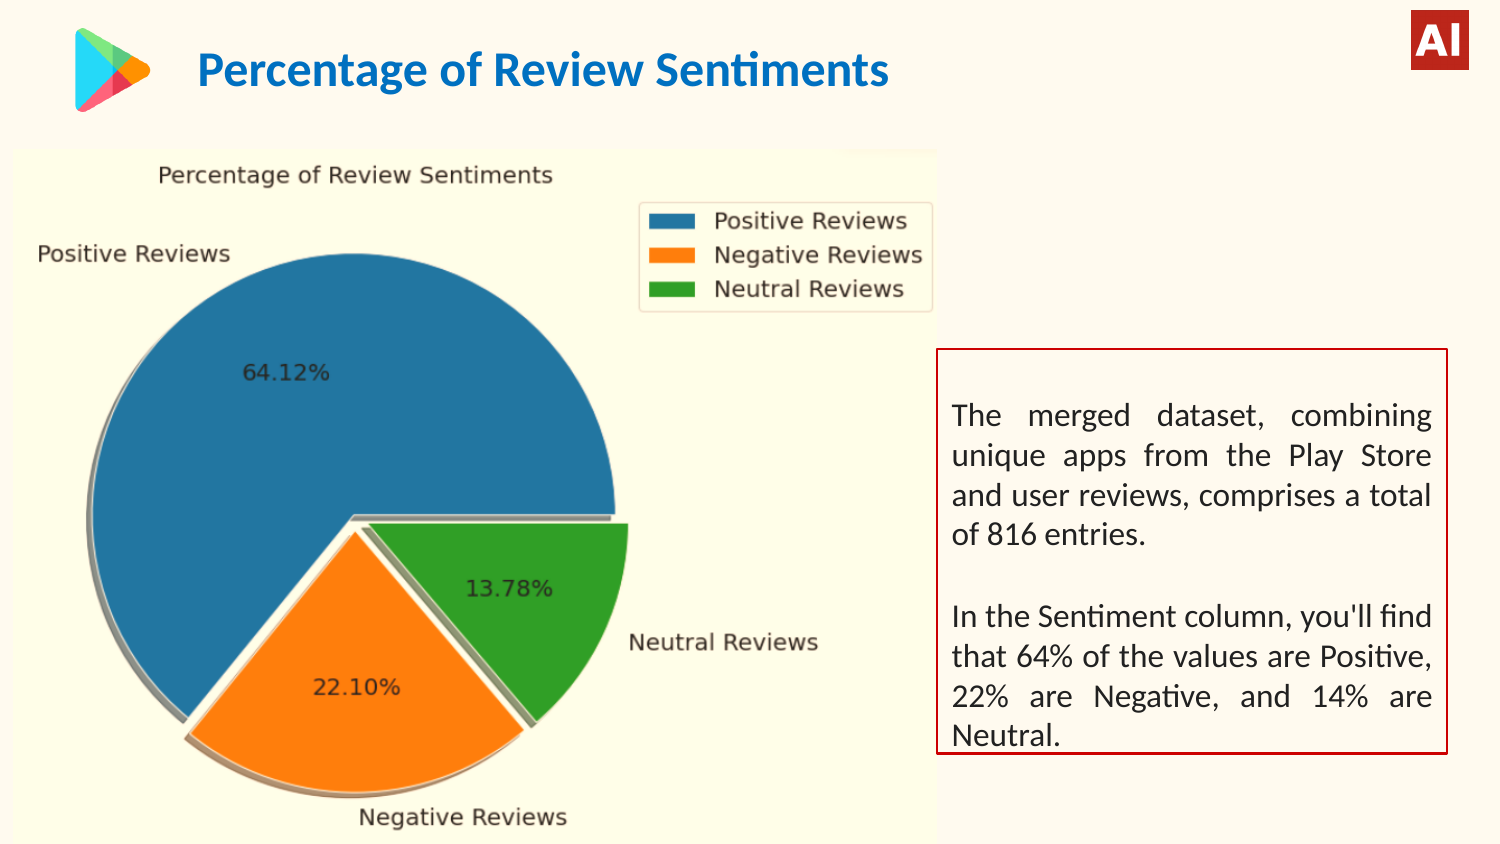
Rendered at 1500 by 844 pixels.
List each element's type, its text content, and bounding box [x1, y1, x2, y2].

text_box The merged dataset, combining unique apps from the Play Store and user reviews, comprises a total of 816 entries. In the Sentiment column, you'll find that 64% of the values are Positive, 22% are Negative, and 14% are Neutral. [942, 349, 1447, 754]
picture [1411, 10, 1469, 70]
picture [13, 149, 937, 844]
text_box [70, 28, 155, 112]
text_box Percentage of Review Sentiments [182, 28, 1237, 164]
